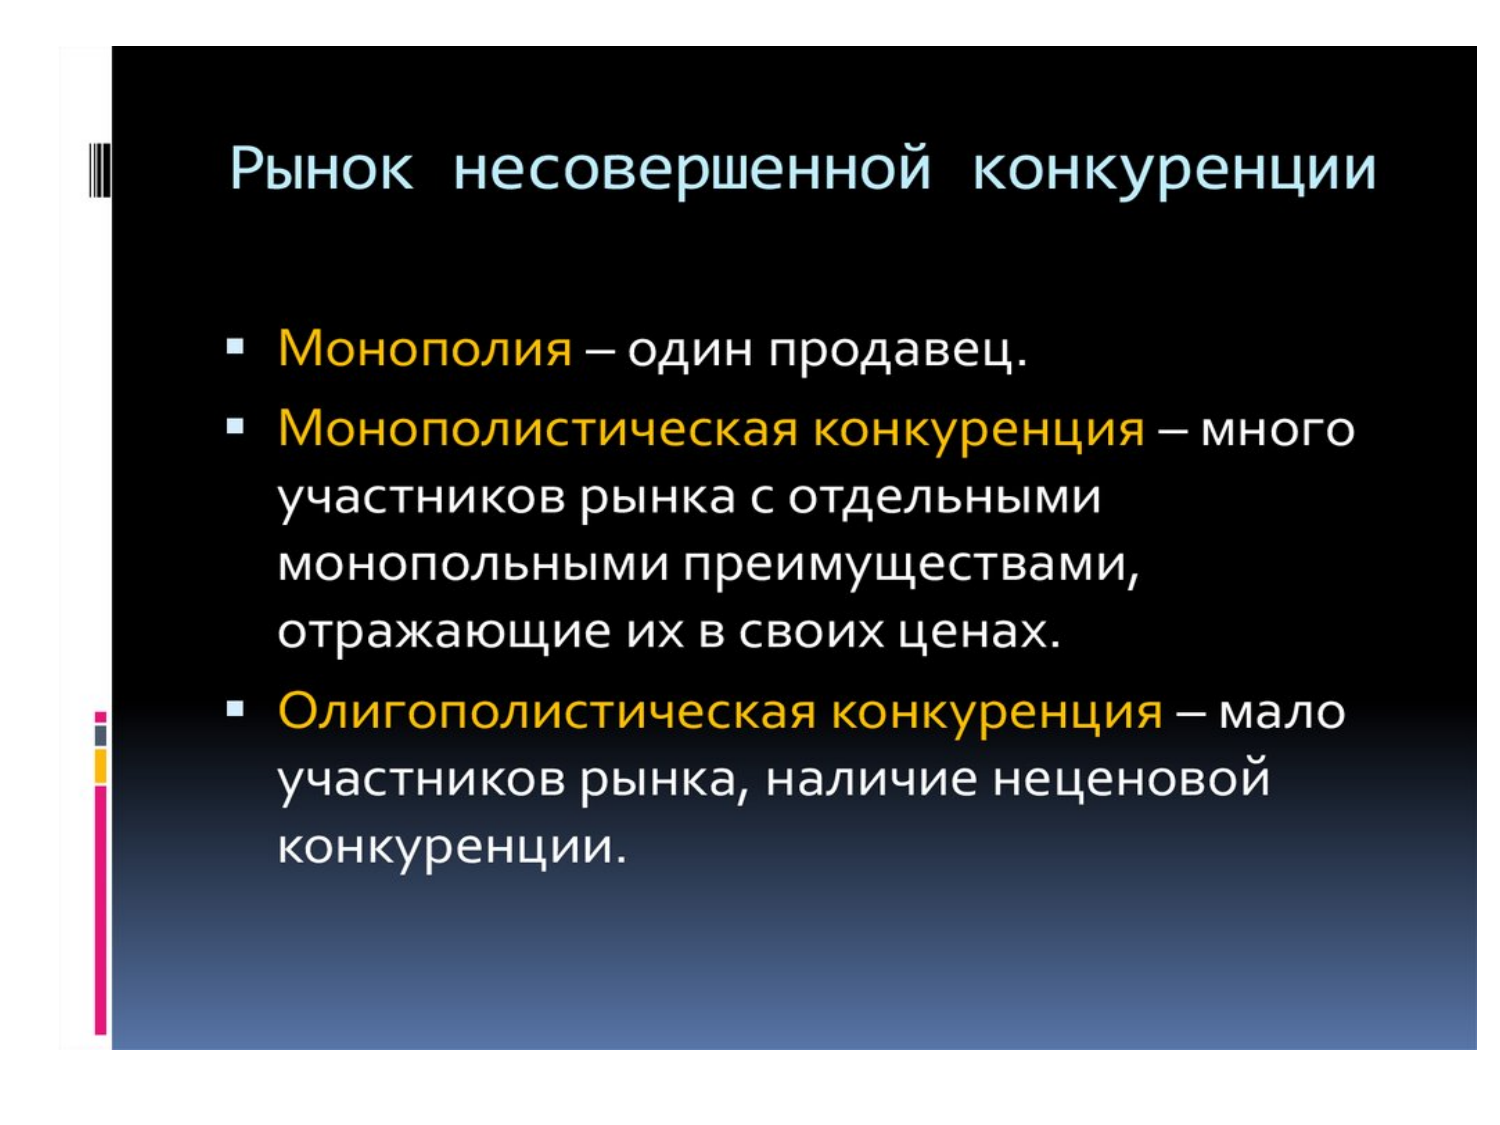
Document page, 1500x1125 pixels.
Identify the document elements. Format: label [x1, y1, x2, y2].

picture [58, 46, 1477, 1050]
